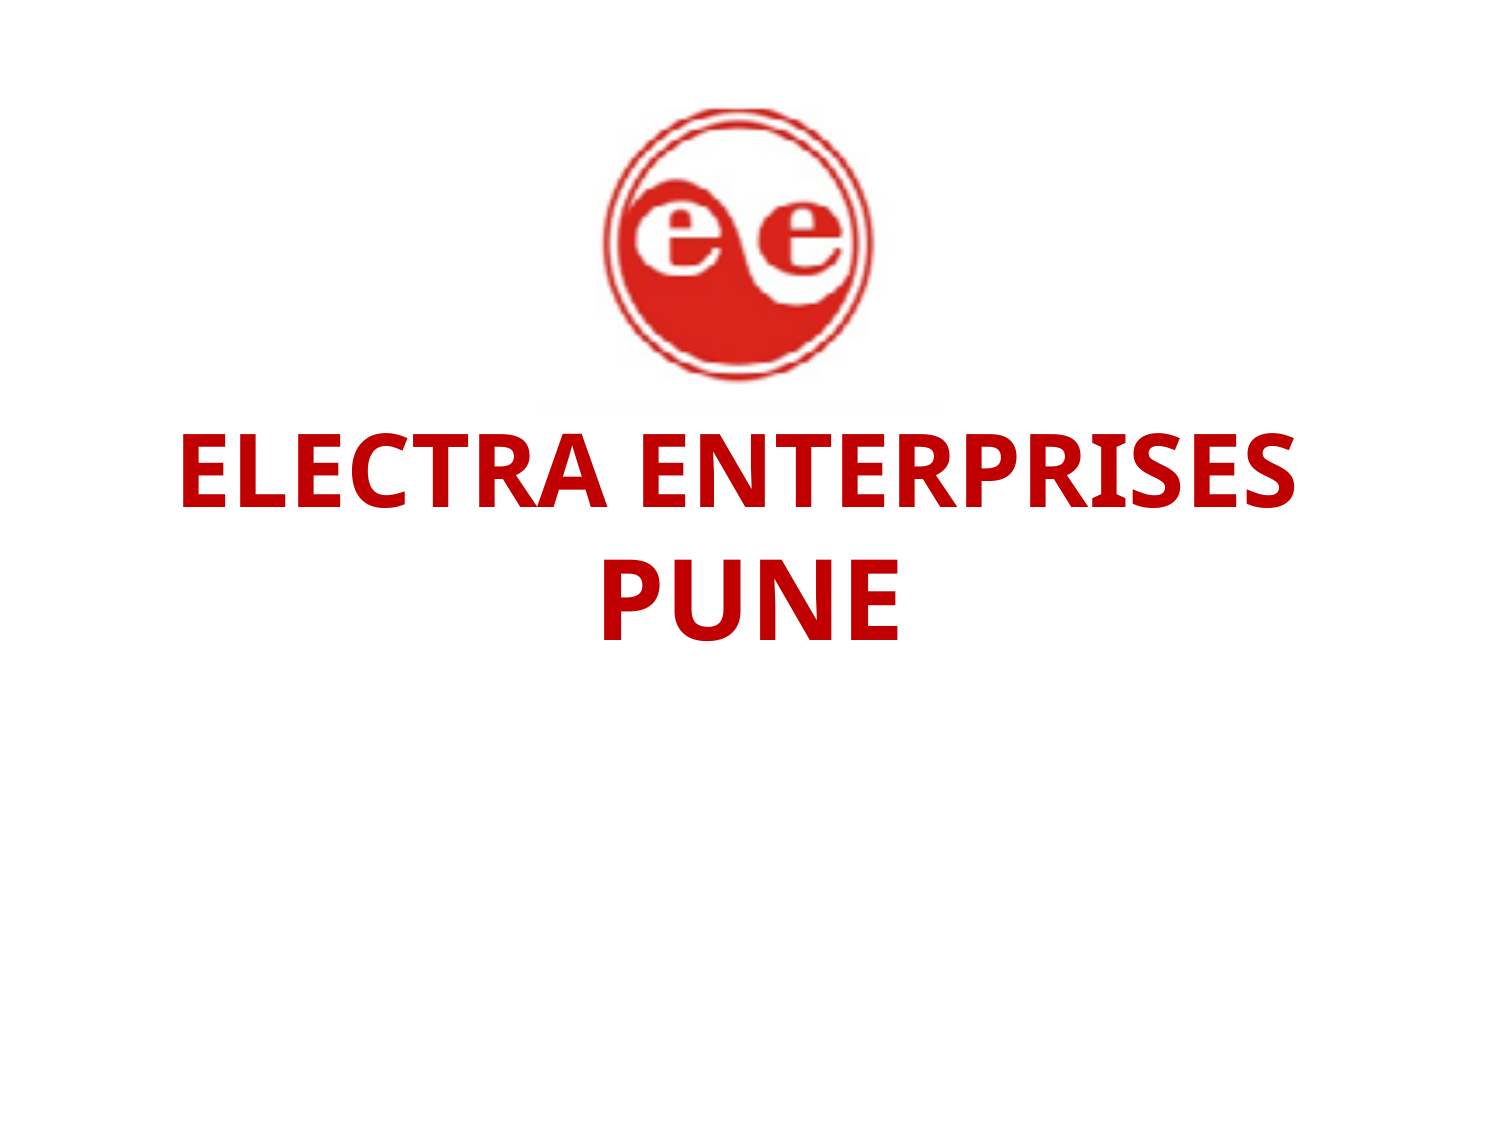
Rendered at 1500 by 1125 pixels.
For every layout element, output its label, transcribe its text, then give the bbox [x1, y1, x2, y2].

picture [538, 72, 938, 416]
title ELECTRA ENTERPRISES PUNE [0, 35, 1500, 704]
